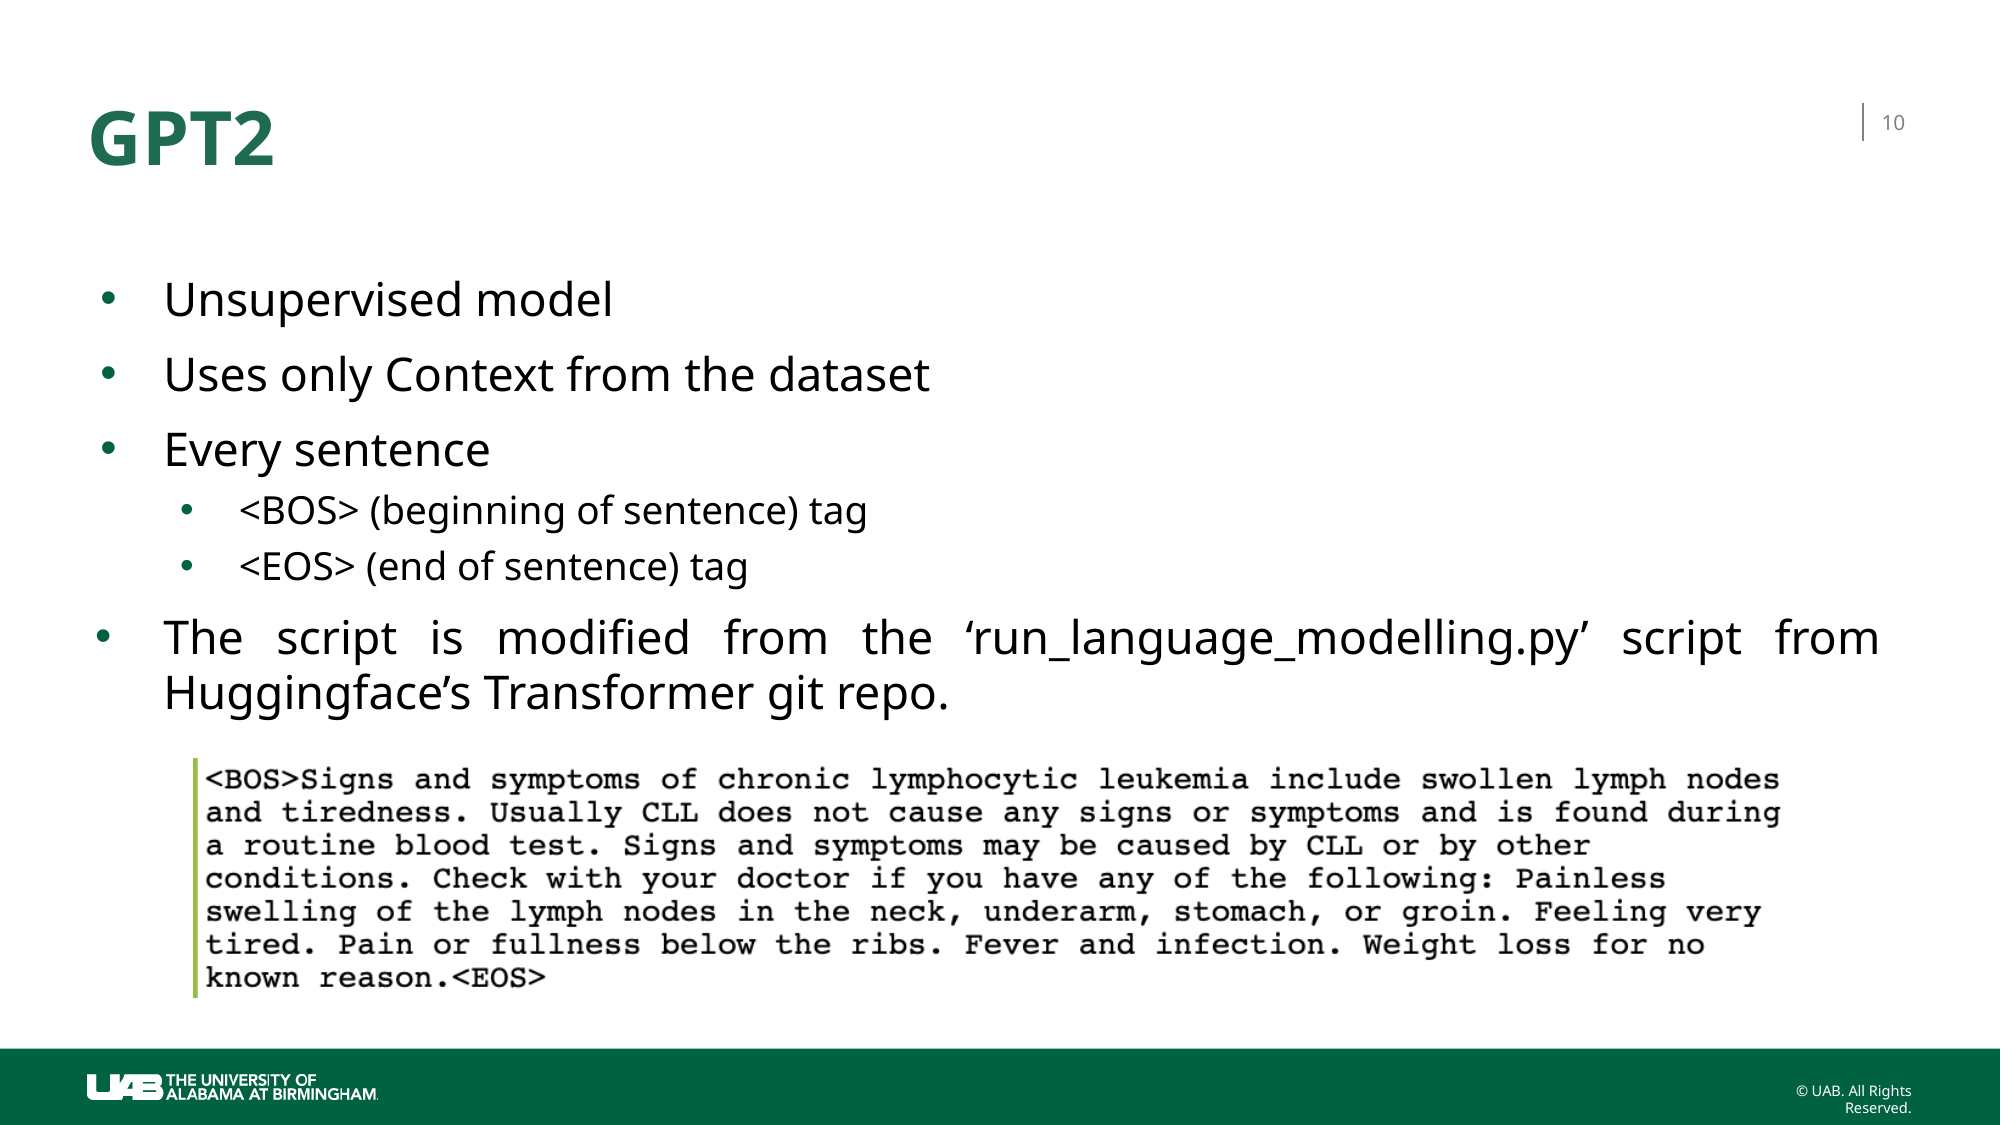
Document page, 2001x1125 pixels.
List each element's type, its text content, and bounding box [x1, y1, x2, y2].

list Unsupervised model Uses only Context from the dataset Every sentence <BOS> (beginning of sentence) tag <EOS> (end of sentence) tag The script is modified from the ‘run_language_modelling.py’ script from Huggingface’s Transformer git repo. [87, 269, 1882, 721]
picture [87, 1074, 378, 1100]
picture [192, 758, 1807, 998]
title GPT2 [87, 78, 1833, 205]
slide_number 10 [1881, 93, 1932, 154]
